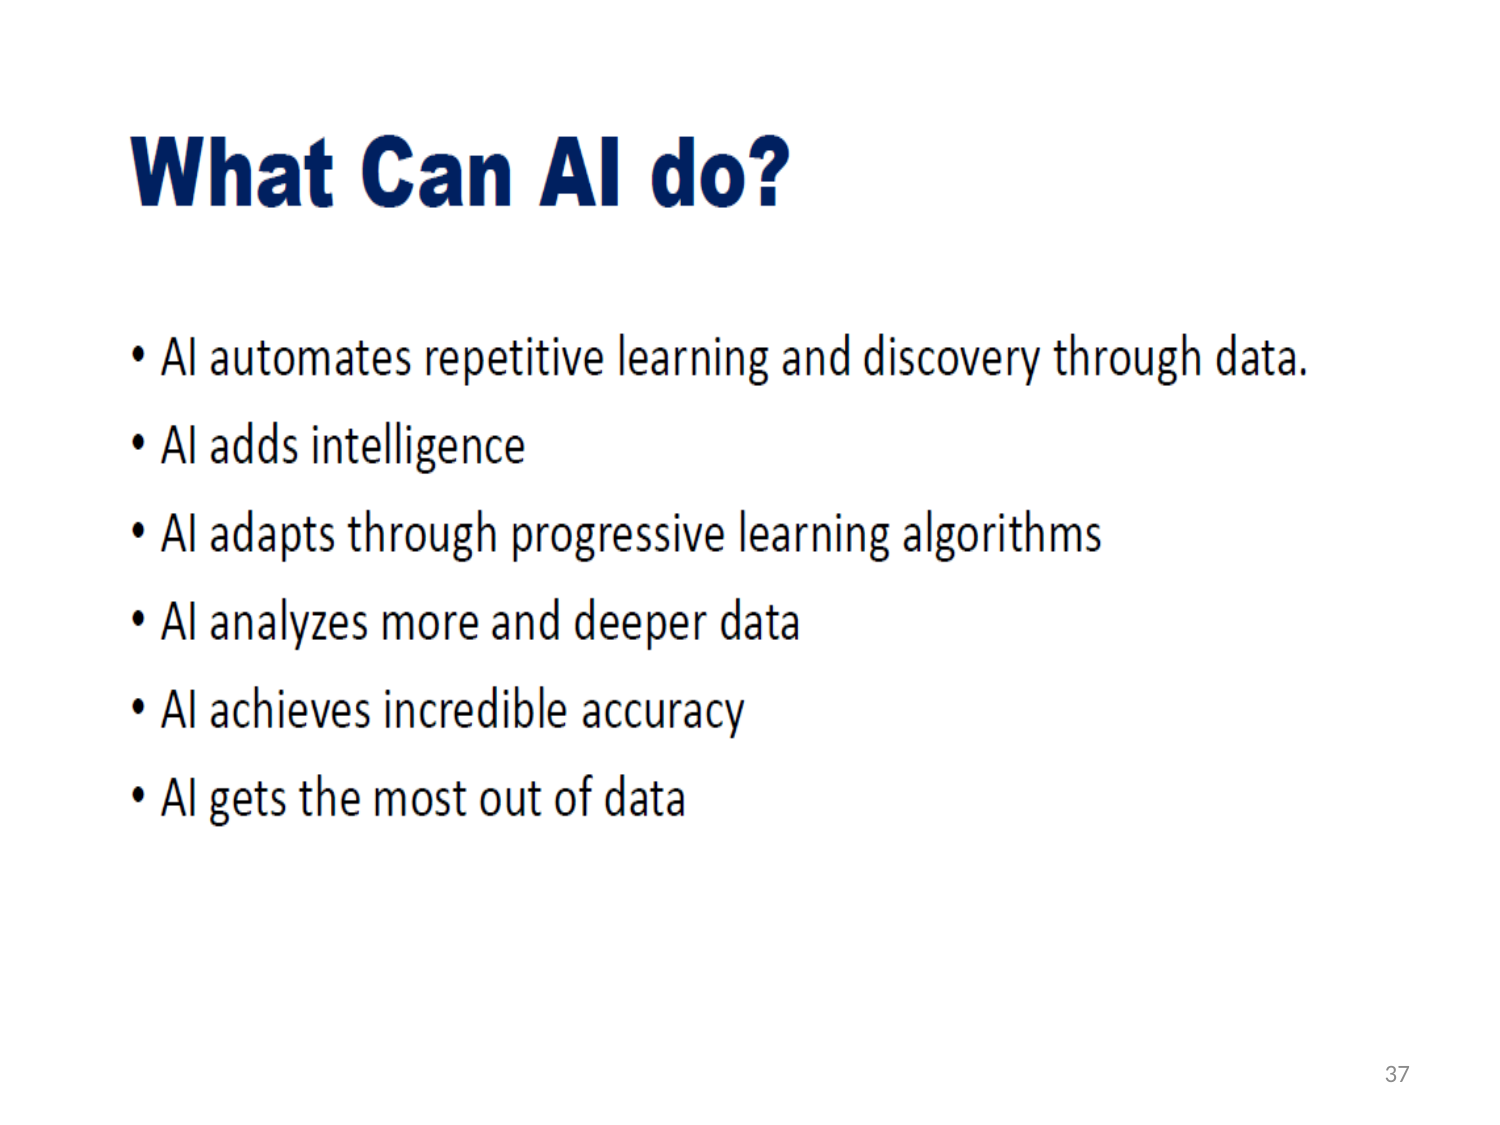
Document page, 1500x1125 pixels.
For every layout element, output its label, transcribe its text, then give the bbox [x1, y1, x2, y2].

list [74, 99, 1451, 876]
slide_number 37 [1074, 1042, 1425, 1103]
